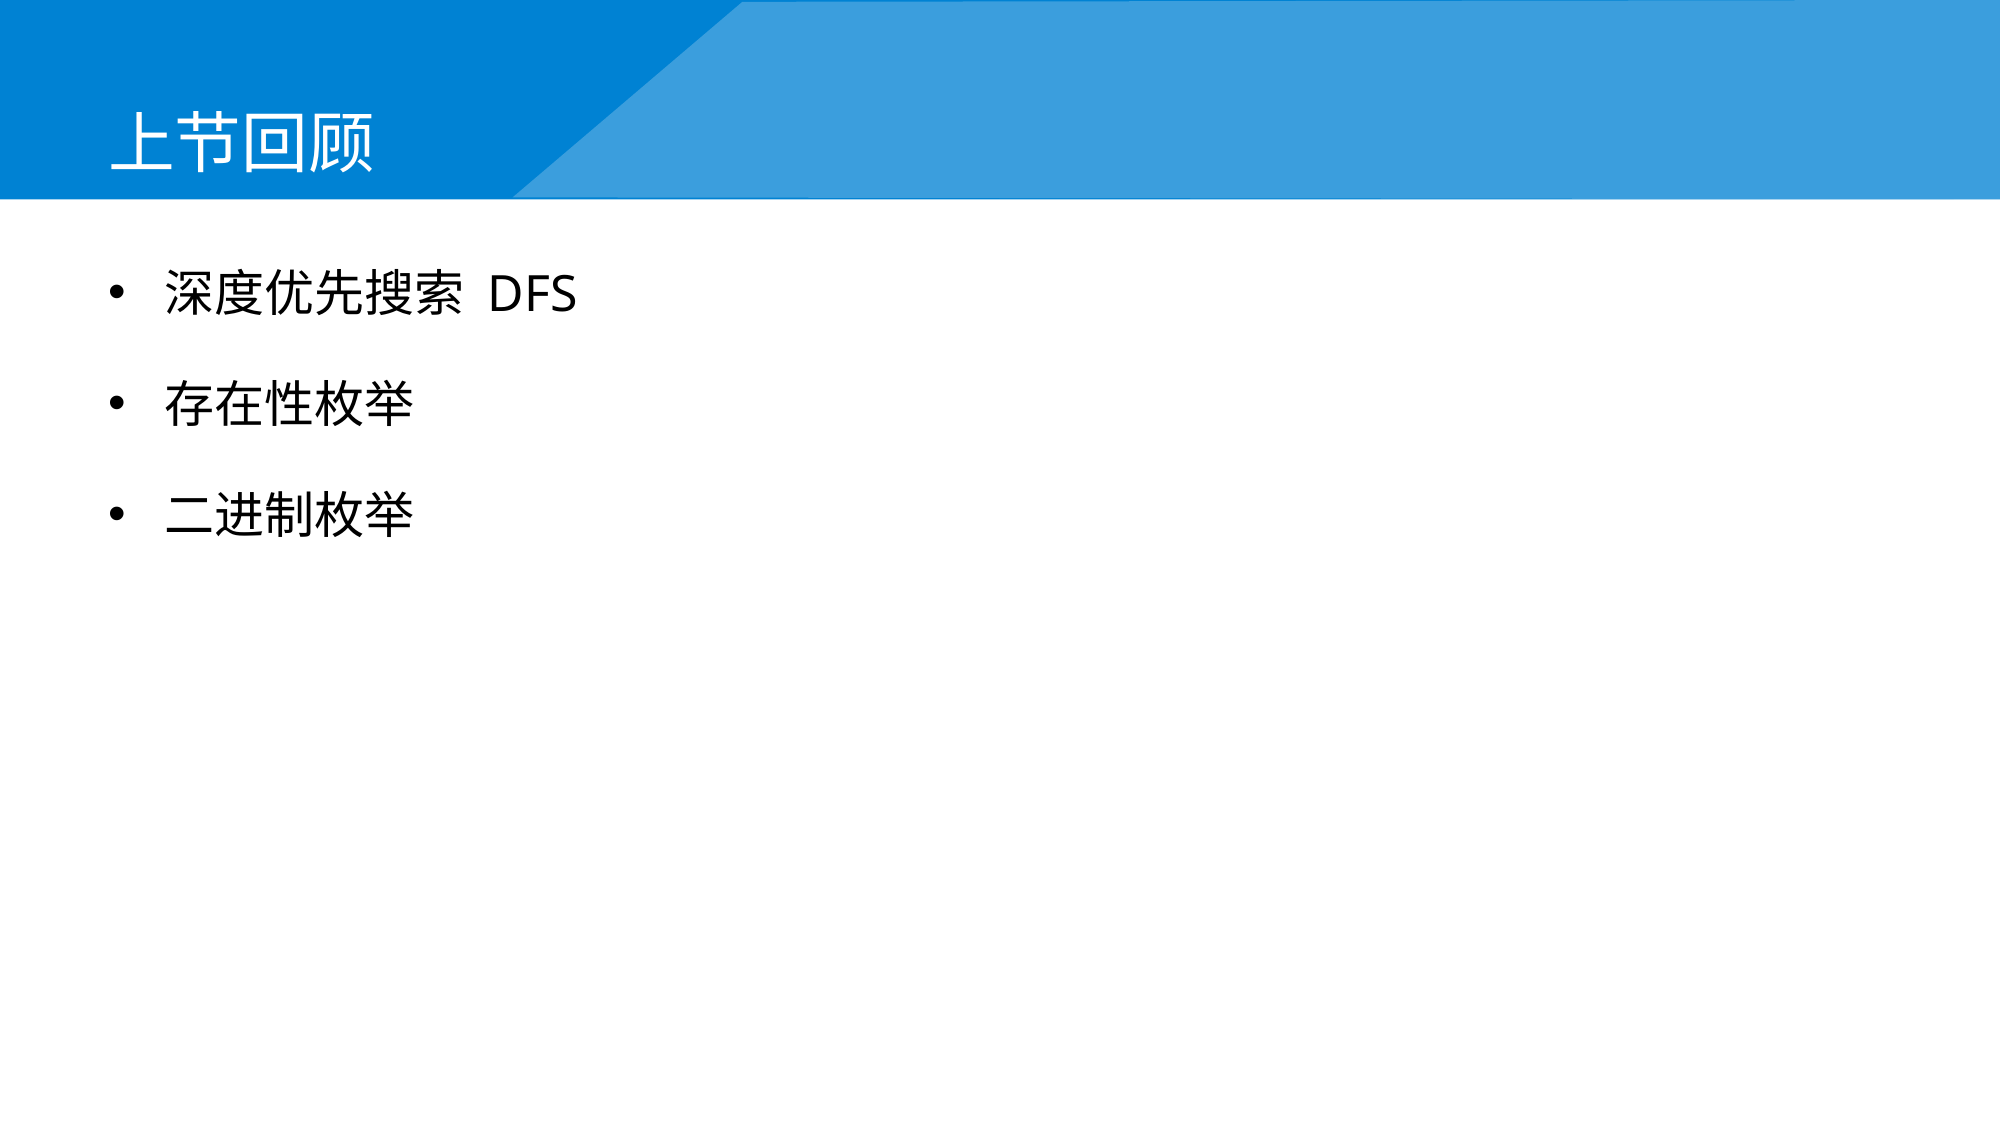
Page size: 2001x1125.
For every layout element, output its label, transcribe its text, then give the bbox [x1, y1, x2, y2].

list 深度优先搜索 DFS 存在性枚举 二进制枚举 [93, 224, 1907, 1043]
